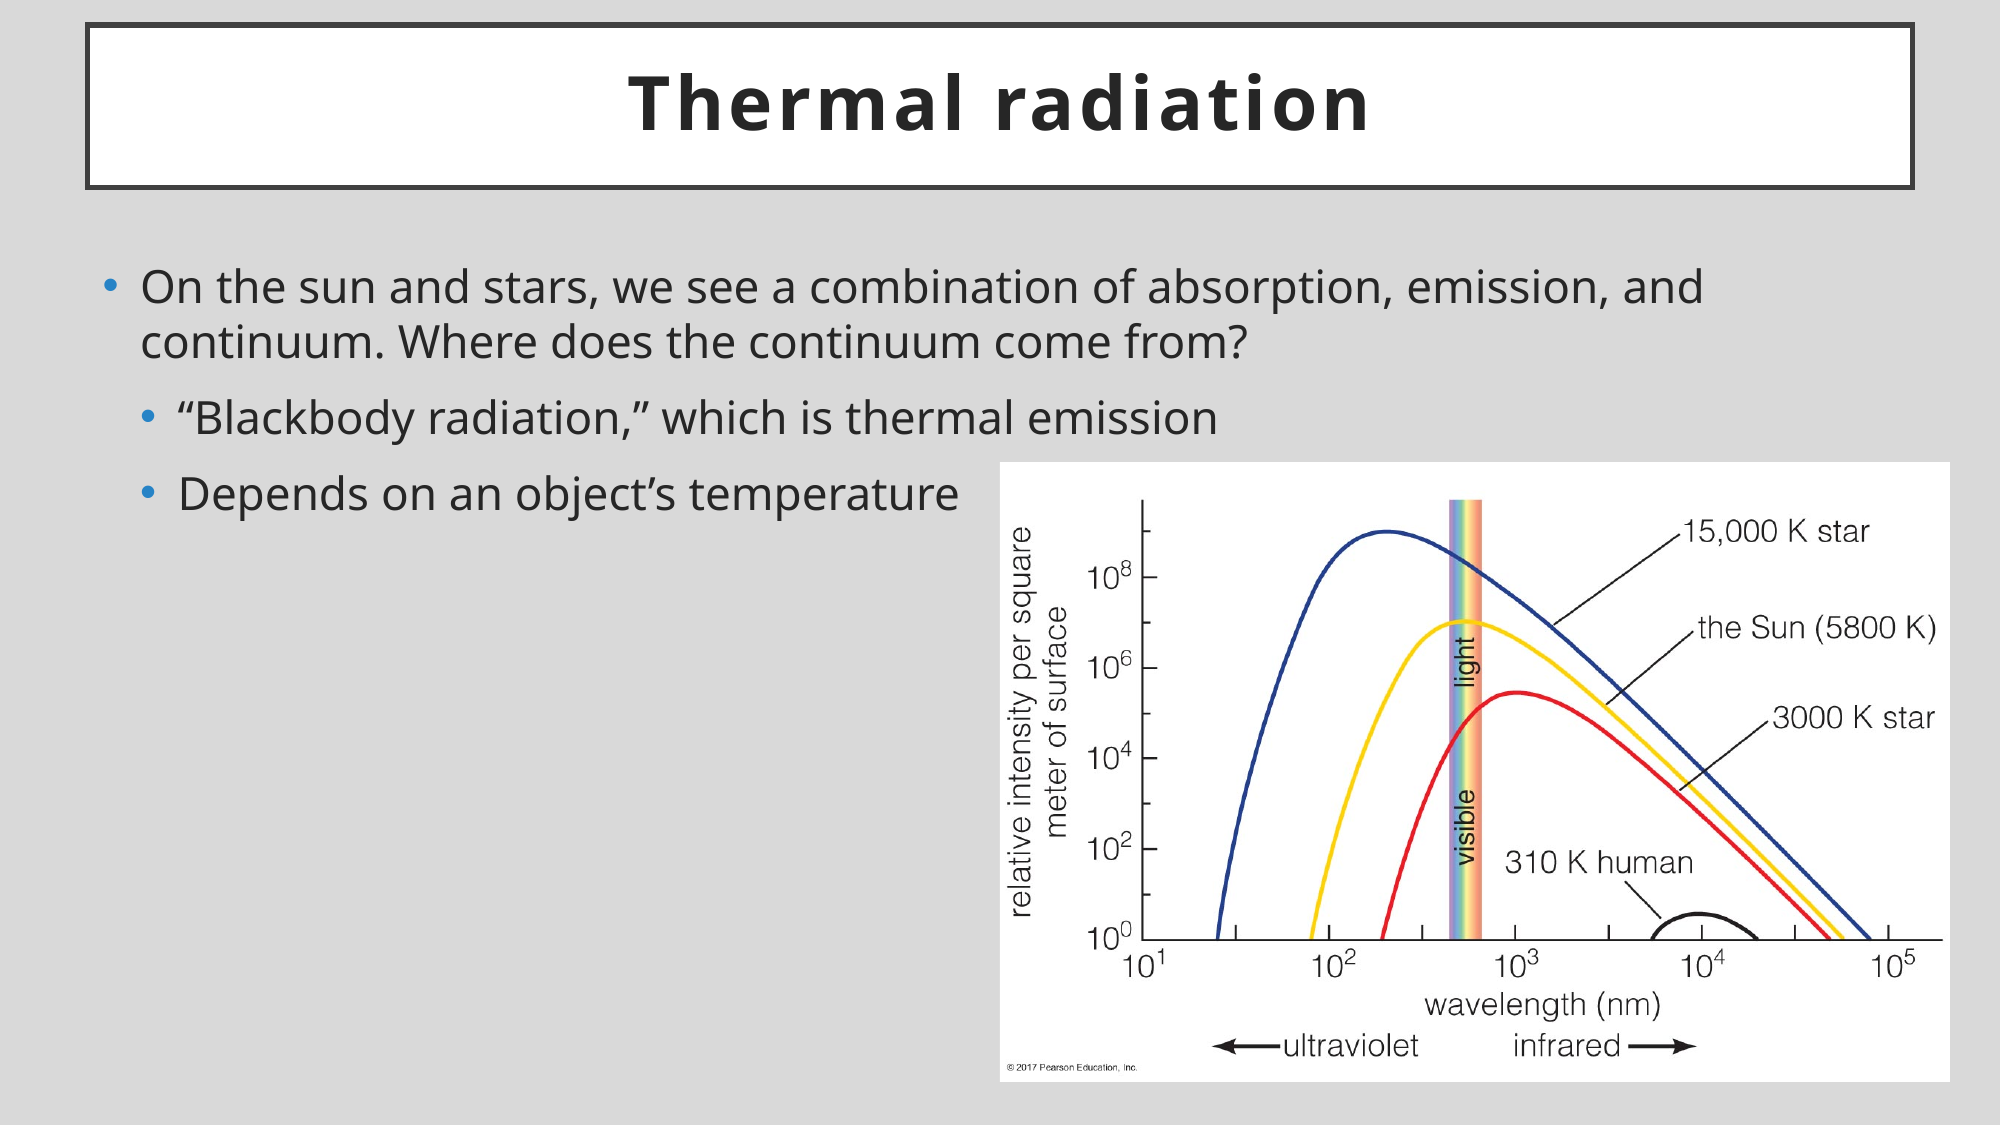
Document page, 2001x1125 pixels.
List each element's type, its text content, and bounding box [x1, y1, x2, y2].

title Thermal radiation [85, 22, 1915, 190]
list On the sun and stars, we see a combination of absorption, emission, and continuum. Where does the continuum come from? “Blackbody radiation,” which is thermal emission Depends on an object’s temperature [87, 249, 1913, 942]
picture [999, 462, 1950, 1082]
